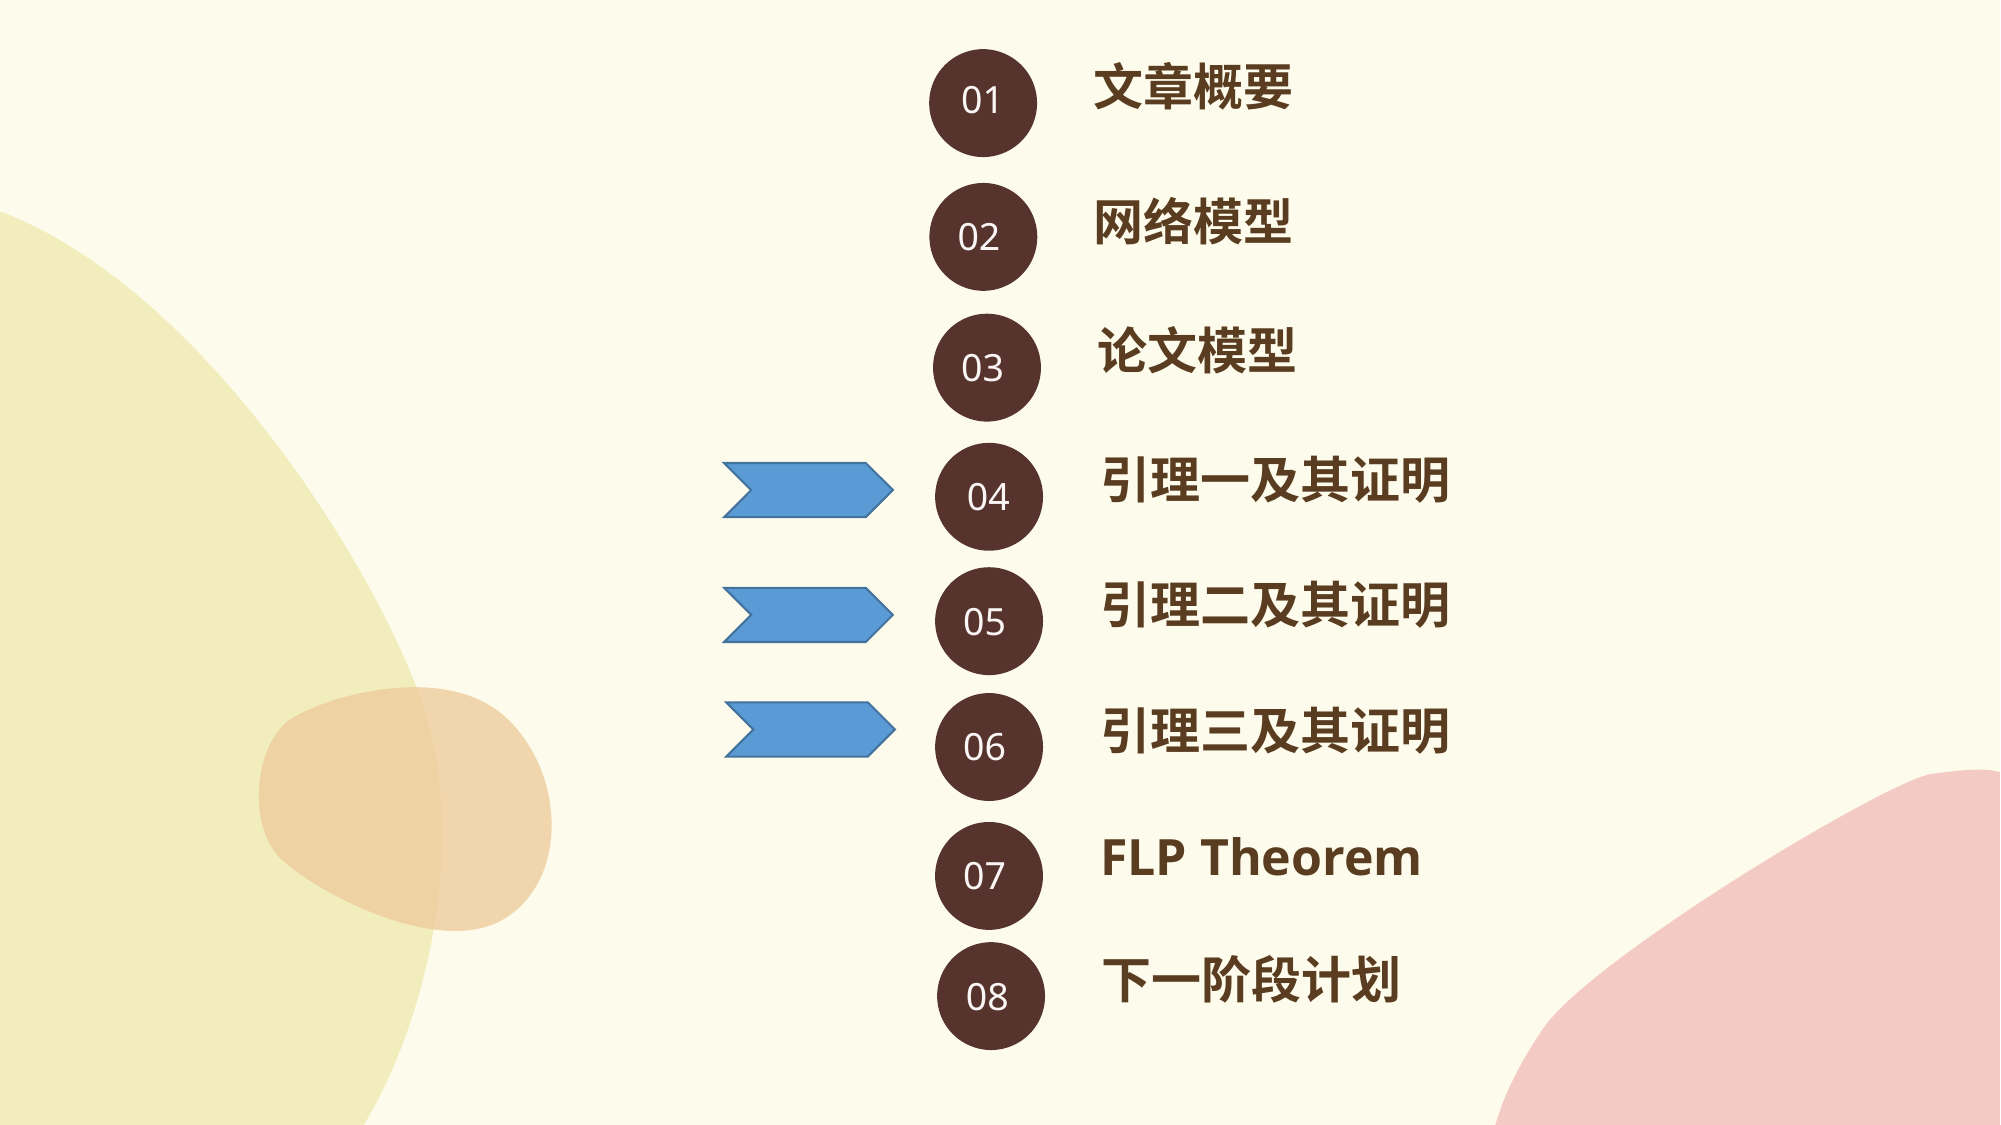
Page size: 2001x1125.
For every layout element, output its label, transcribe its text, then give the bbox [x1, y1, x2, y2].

text_box 02 [935, 205, 1023, 266]
text_box 01 [938, 69, 1027, 129]
text_box [723, 701, 897, 758]
text_box [928, 48, 1039, 159]
text_box [721, 461, 895, 519]
text_box [940, 312, 1042, 423]
text_box 文章概要 [1079, 47, 1448, 123]
text_box 引理三及其证明 [1085, 691, 1528, 767]
text_box [1494, 768, 2000, 1125]
text_box [944, 941, 1047, 1052]
text_box [934, 722, 940, 772]
text_box 06 [940, 715, 1029, 776]
text_box 引理一及其证明 [1085, 441, 1496, 517]
text_box 05 [940, 590, 1029, 650]
text_box [0, 210, 435, 1125]
text_box [934, 596, 940, 646]
text_box [257, 686, 553, 932]
text_box FLP Theorem [1085, 817, 1454, 893]
text_box [934, 851, 940, 901]
text_box 引理二及其证明 [1085, 565, 1496, 641]
text_box 07 [940, 844, 1029, 905]
text_box 04 [944, 465, 1033, 526]
text_box [942, 566, 1045, 677]
text_box 08 [943, 965, 1032, 1025]
text_box 网络模型 [1079, 182, 1448, 258]
text_box [932, 342, 938, 393]
text_box 03 [938, 336, 1027, 397]
text_box 论文模型 [1083, 312, 1452, 387]
text_box [936, 969, 943, 1023]
text_box [942, 692, 1045, 802]
text_box [721, 586, 895, 644]
text_box [936, 181, 1039, 292]
text_box 下一阶段计划 [1087, 940, 1456, 1016]
text_box [942, 820, 1045, 931]
text_box [928, 210, 935, 264]
text_box [934, 441, 1045, 552]
